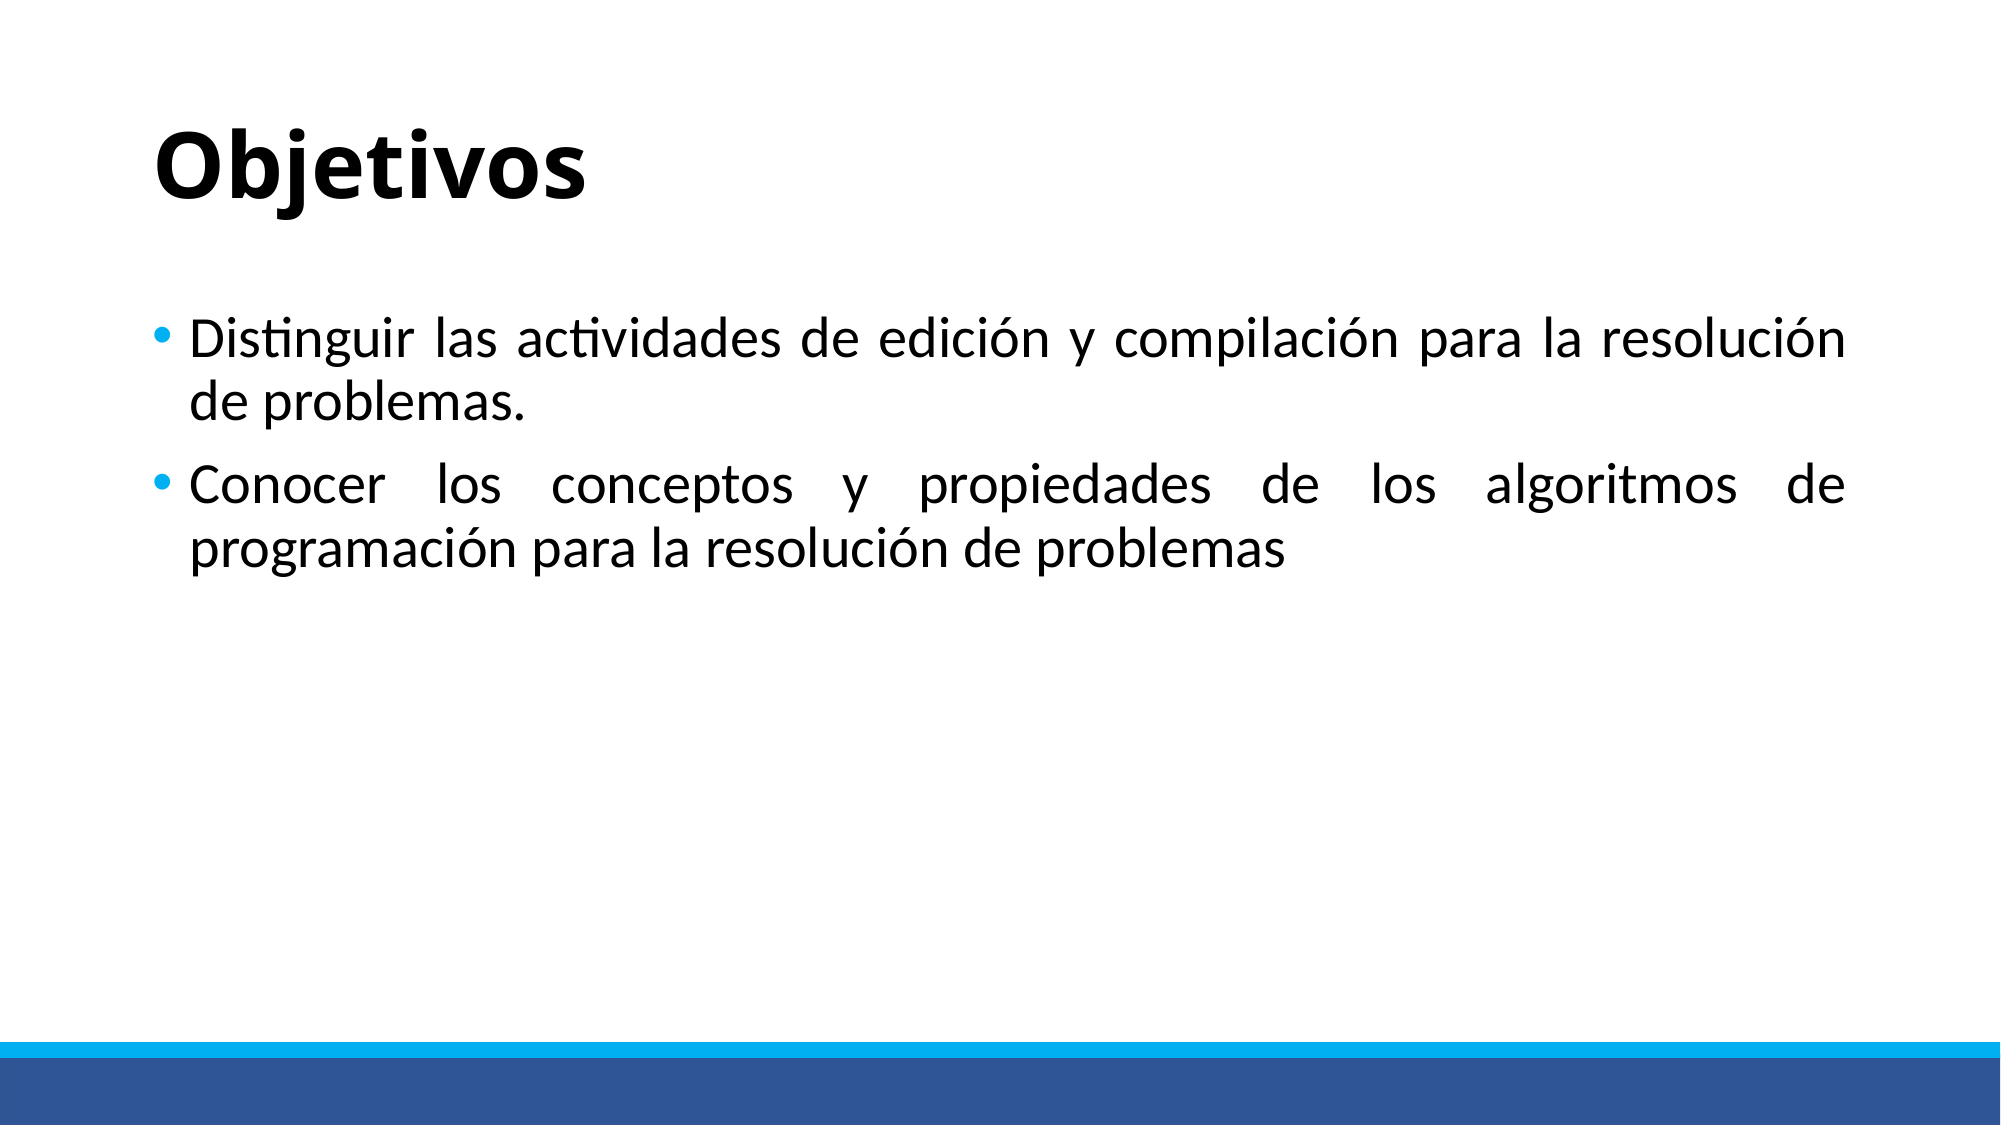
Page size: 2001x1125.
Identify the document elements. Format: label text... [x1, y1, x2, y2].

title Objetivos [137, 59, 1863, 278]
list Distinguir las actividades de edición y compilación para la resolución de problemas. Conocer los conceptos y propiedades de los algoritmos de programación para la resolución de problemas [137, 299, 1863, 1014]
